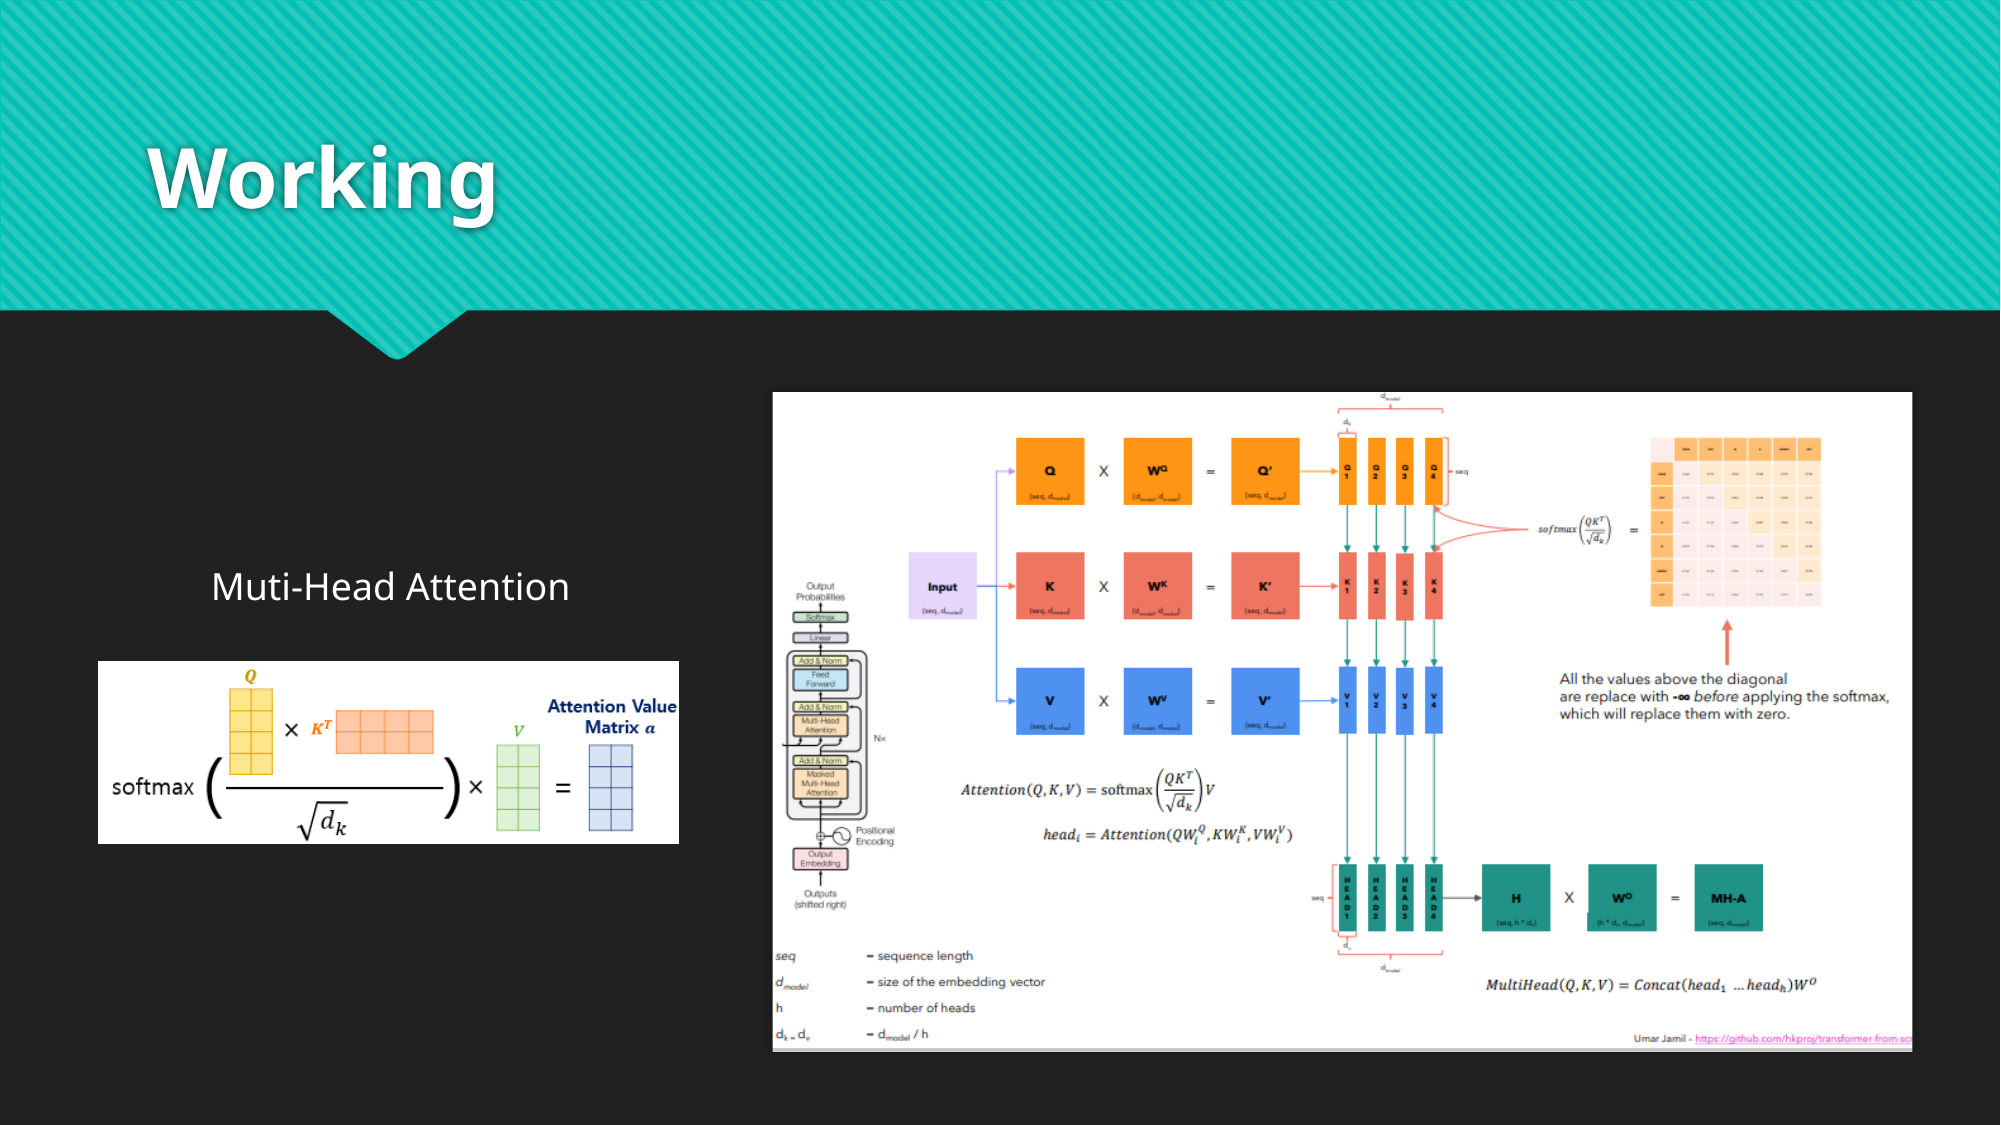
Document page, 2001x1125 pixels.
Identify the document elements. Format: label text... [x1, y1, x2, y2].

text_box Muti-Head Attention [196, 555, 613, 615]
picture [97, 661, 679, 844]
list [772, 391, 1913, 1052]
title Working [132, 73, 1868, 233]
